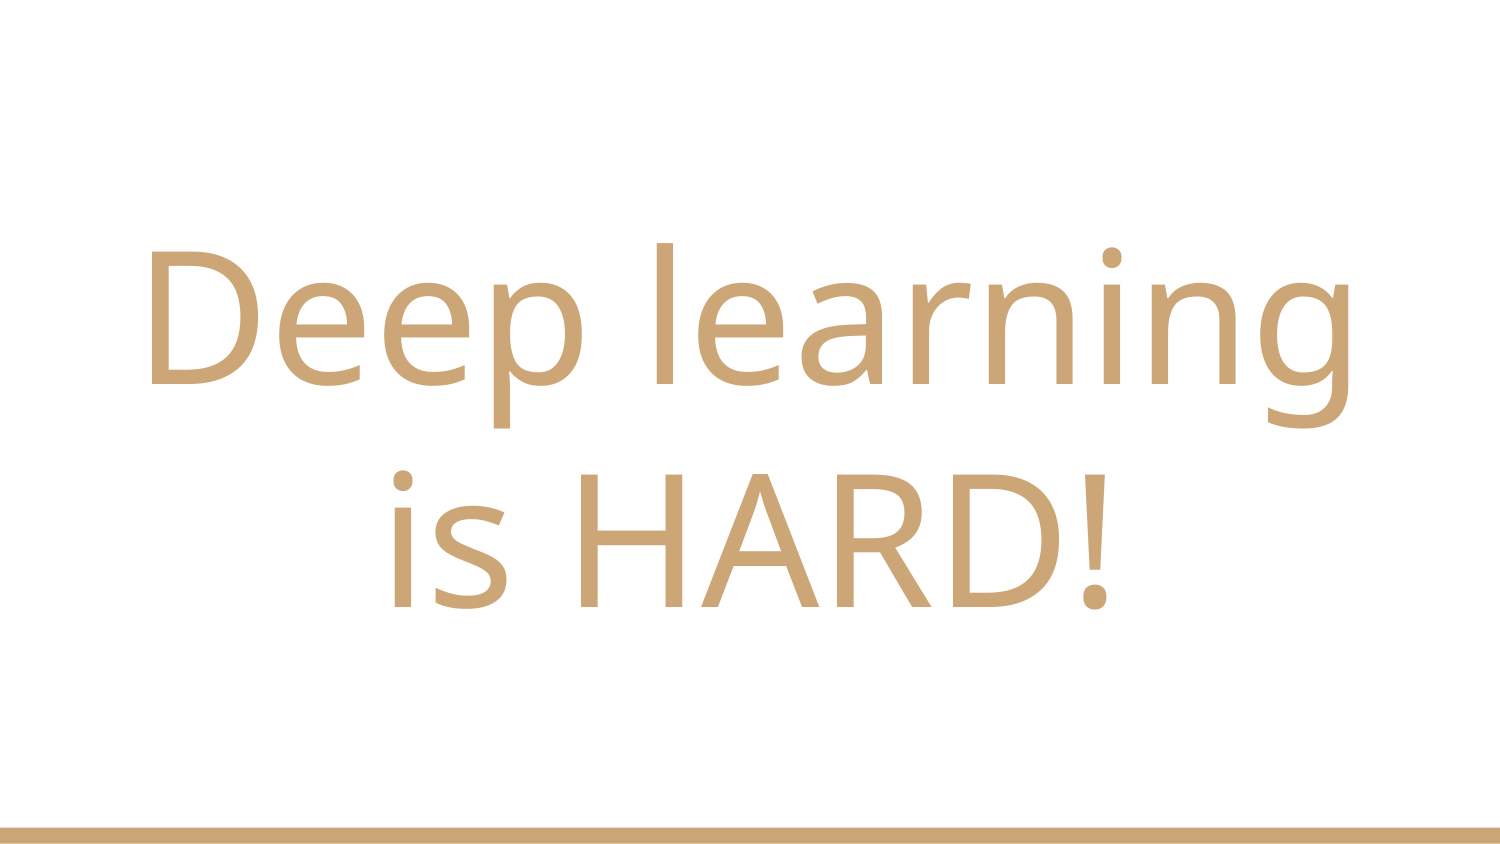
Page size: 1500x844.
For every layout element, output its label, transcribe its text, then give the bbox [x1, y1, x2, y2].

title Deep learning is HARD! [51, 247, 1449, 597]
